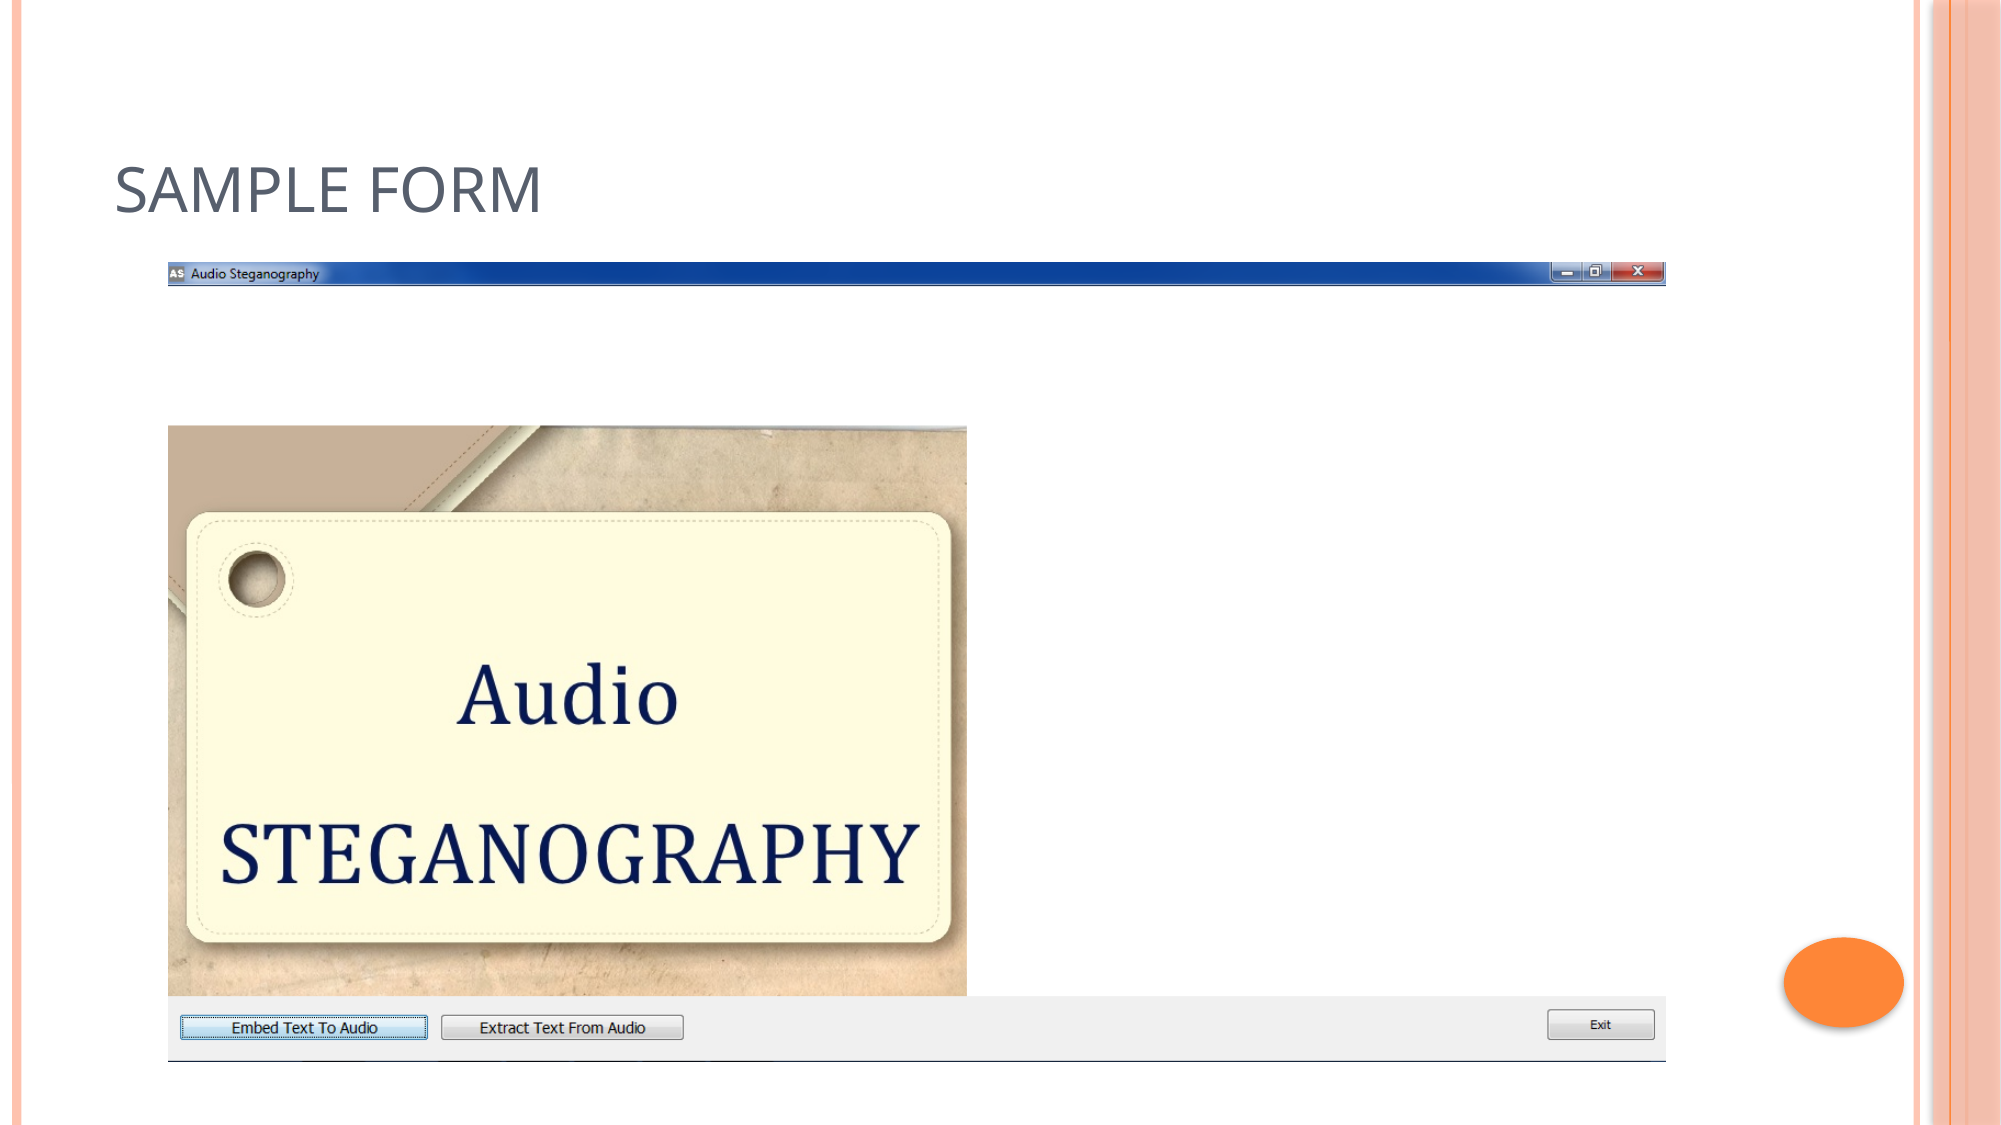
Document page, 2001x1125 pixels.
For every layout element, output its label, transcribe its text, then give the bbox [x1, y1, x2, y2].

title Sample Form [99, 45, 1734, 233]
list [167, 261, 1666, 1063]
